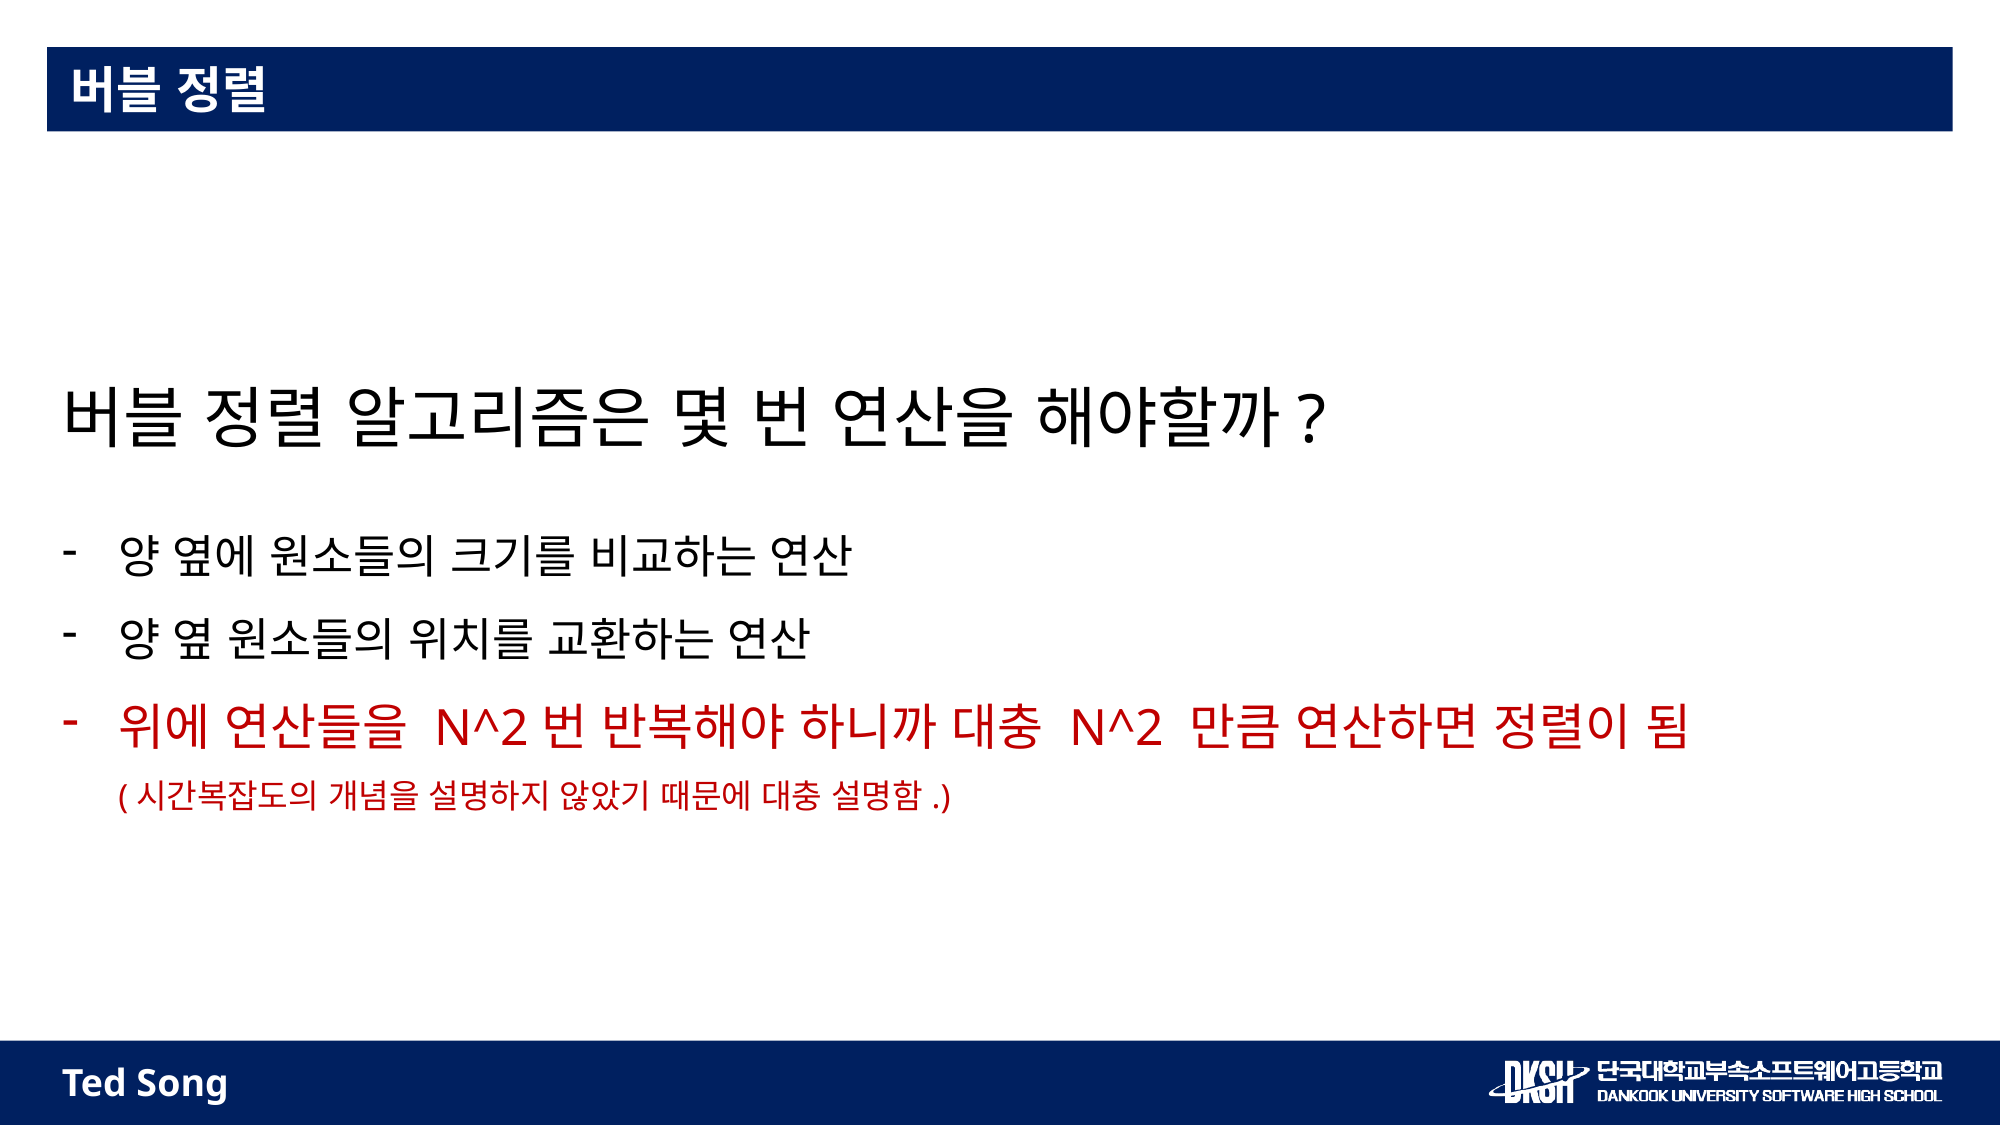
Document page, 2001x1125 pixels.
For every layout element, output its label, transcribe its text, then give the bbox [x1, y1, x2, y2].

text_box 버블 정렬 [56, 51, 284, 127]
text_box 버블 정렬 알고리즘은 몇 번 연산을 해야할까? 양 옆에 원소들의 크기를 비교하는 연산 양 옆 원소들의 위치를 교환하는 연산 위에 연산들을 N^2번 반복해야 하니까 대충 N^2 만큼 연산하면 정렬이 됨 (시간복잡도의 개념을 설명하지 않았기 때문에 대충 설명함.) [47, 368, 1953, 823]
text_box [0, 1040, 2000, 1125]
text_box [46, 46, 1954, 132]
